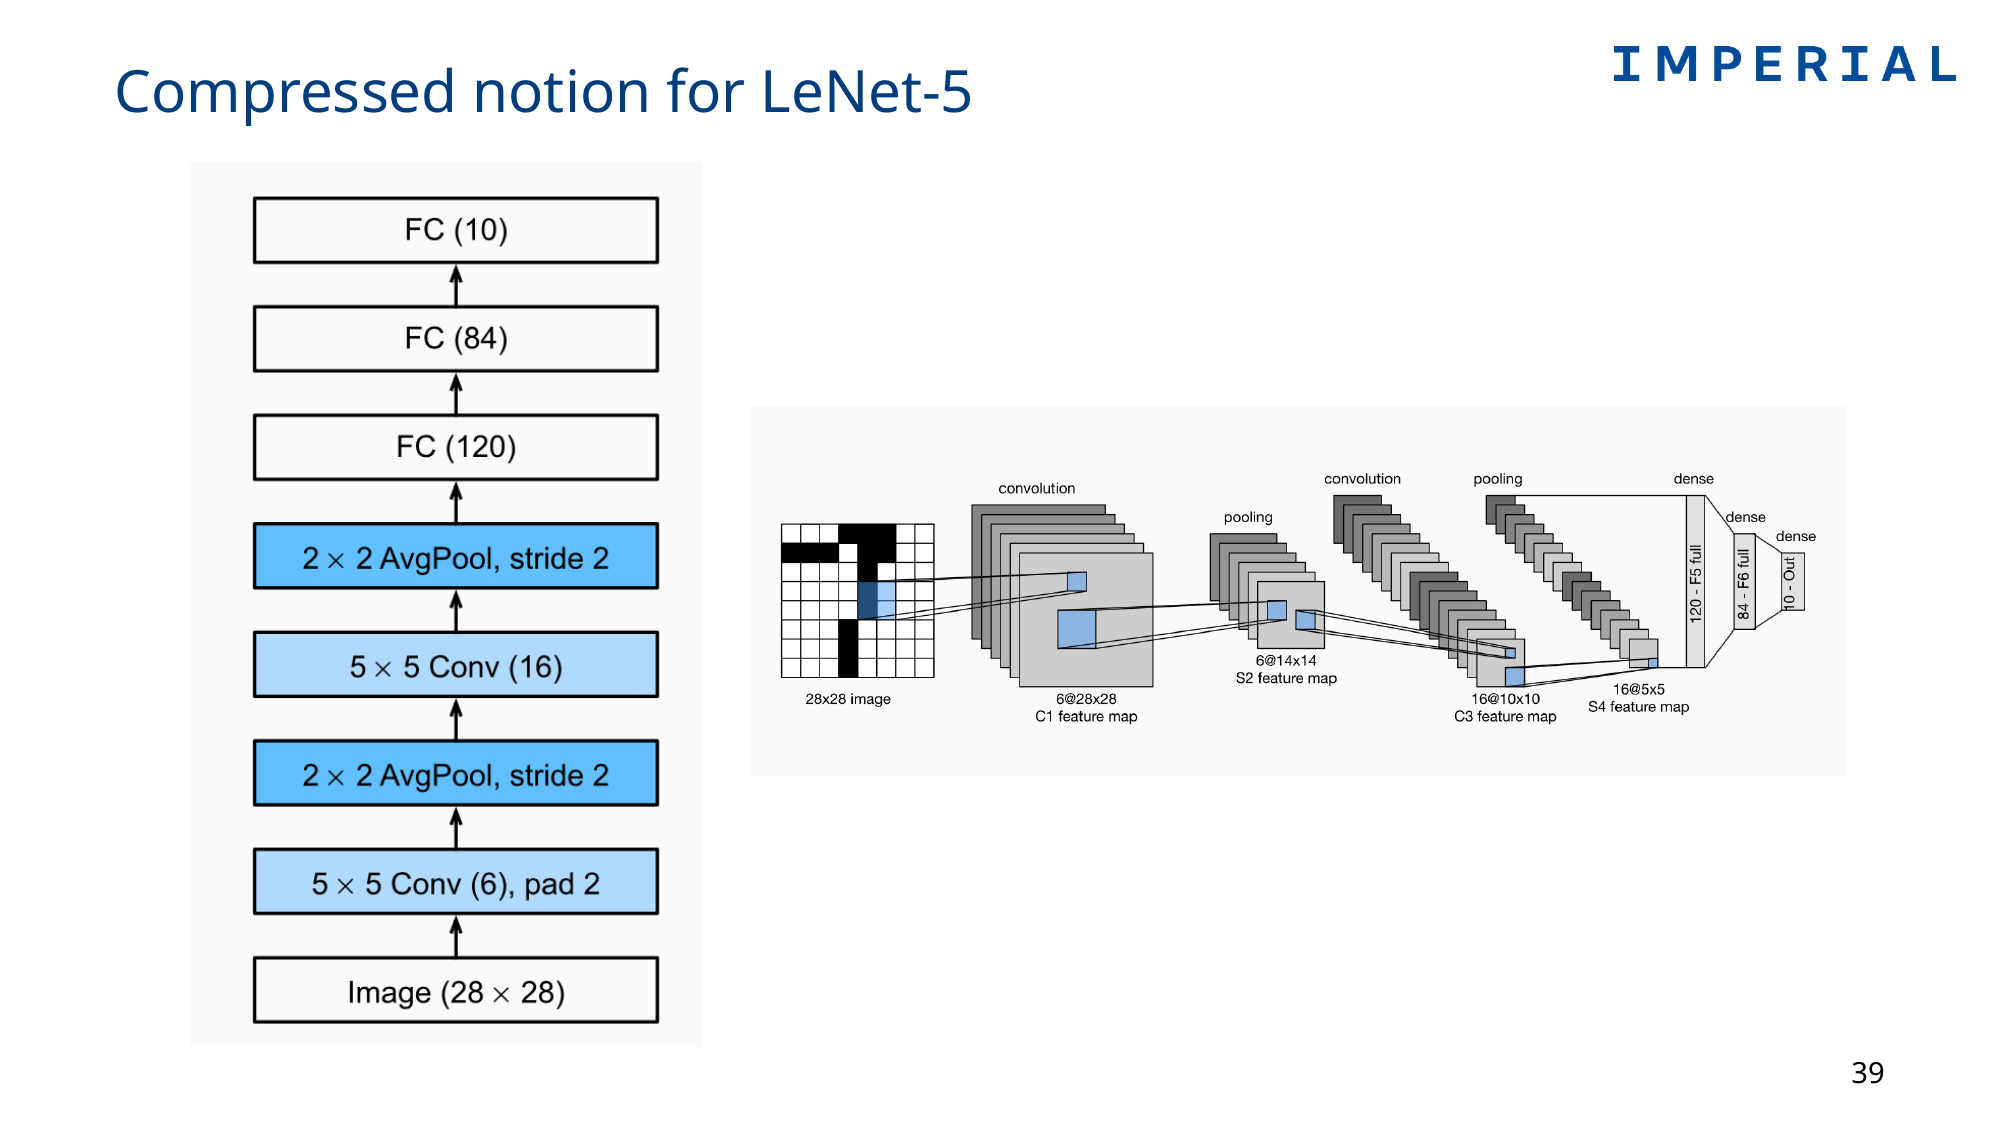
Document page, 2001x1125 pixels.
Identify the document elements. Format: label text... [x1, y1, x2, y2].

picture [189, 162, 703, 1048]
picture [749, 406, 1847, 776]
slide_number 39 [1433, 1046, 1901, 1103]
title Compressed notion for LeNet-5 [99, 0, 1900, 184]
picture [1900, 46, 1956, 81]
